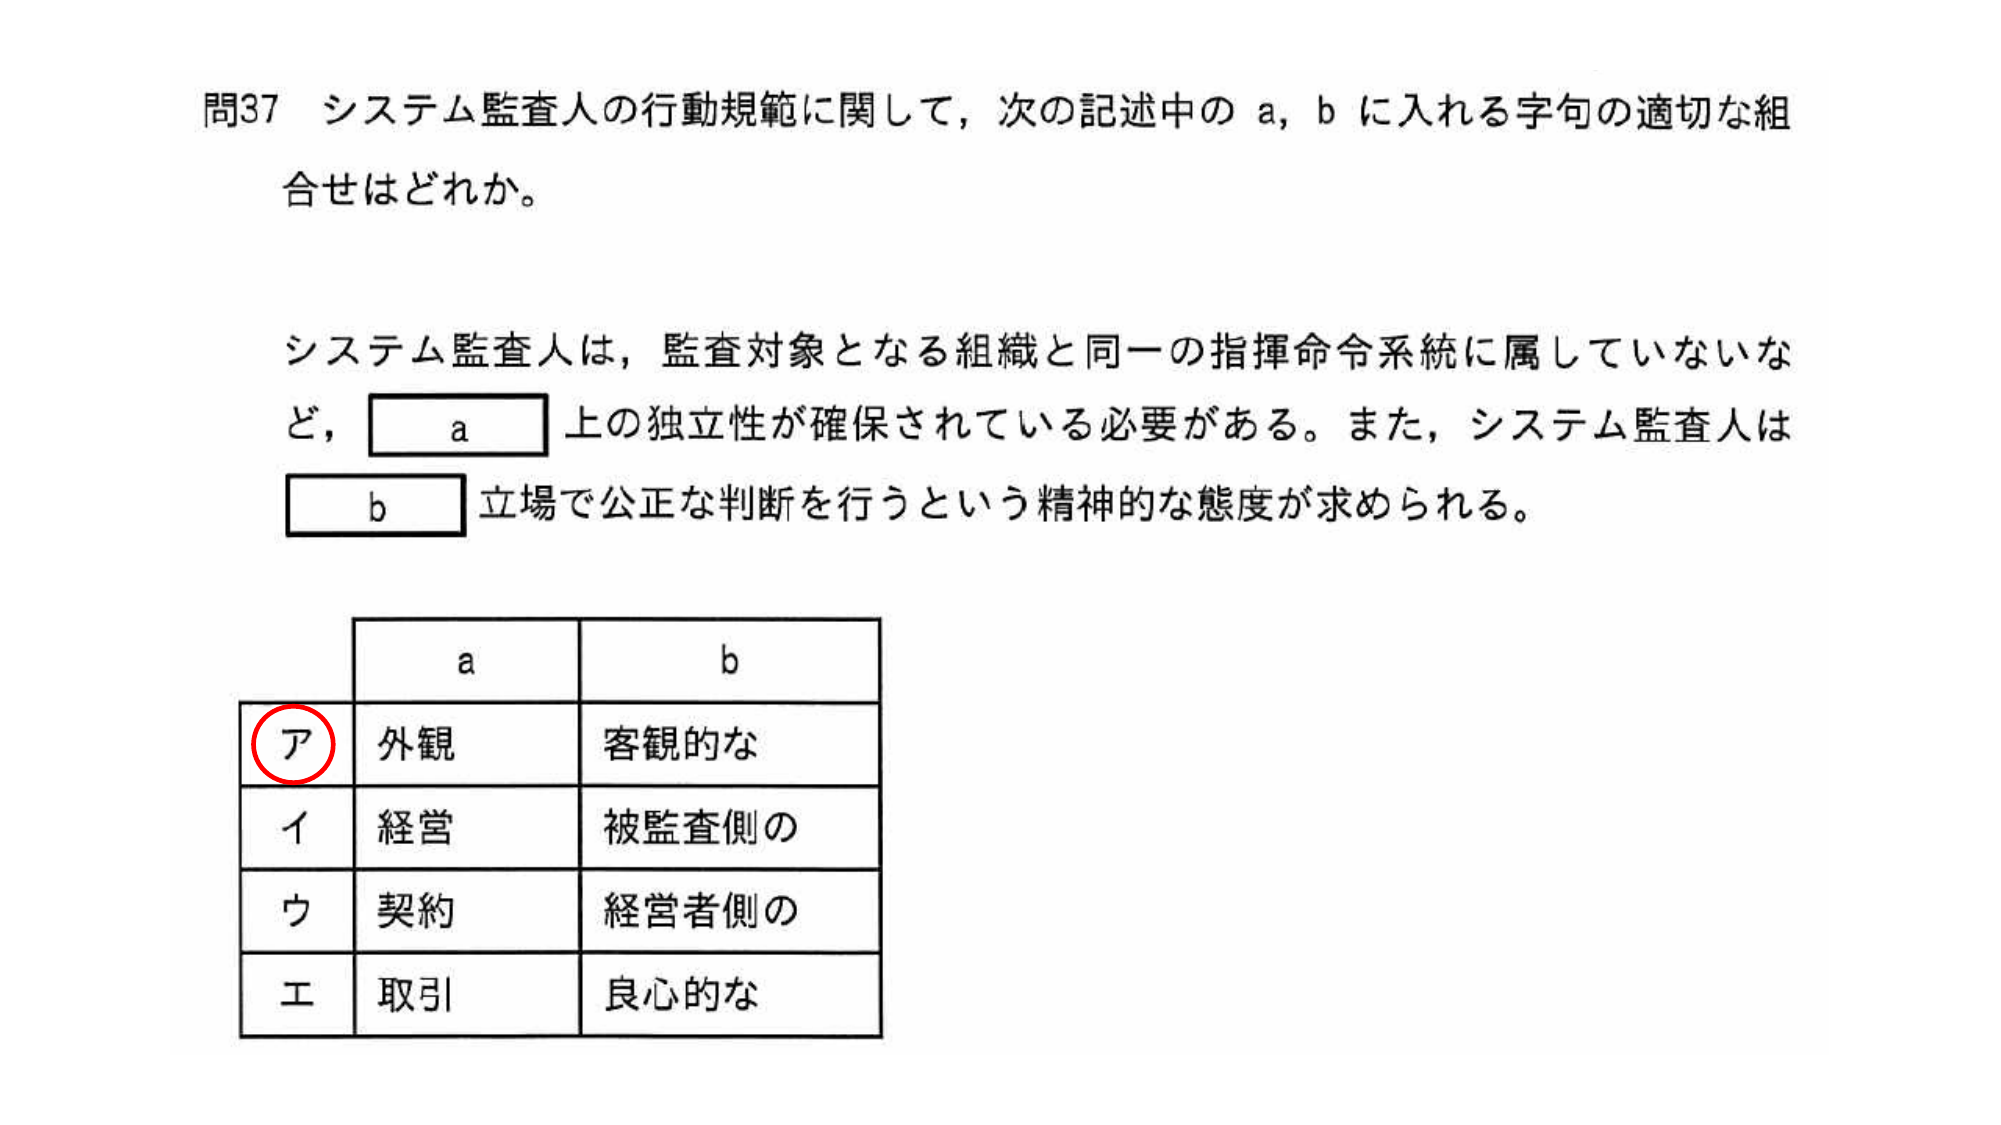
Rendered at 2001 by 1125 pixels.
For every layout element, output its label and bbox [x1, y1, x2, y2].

picture [170, 70, 1829, 1055]
